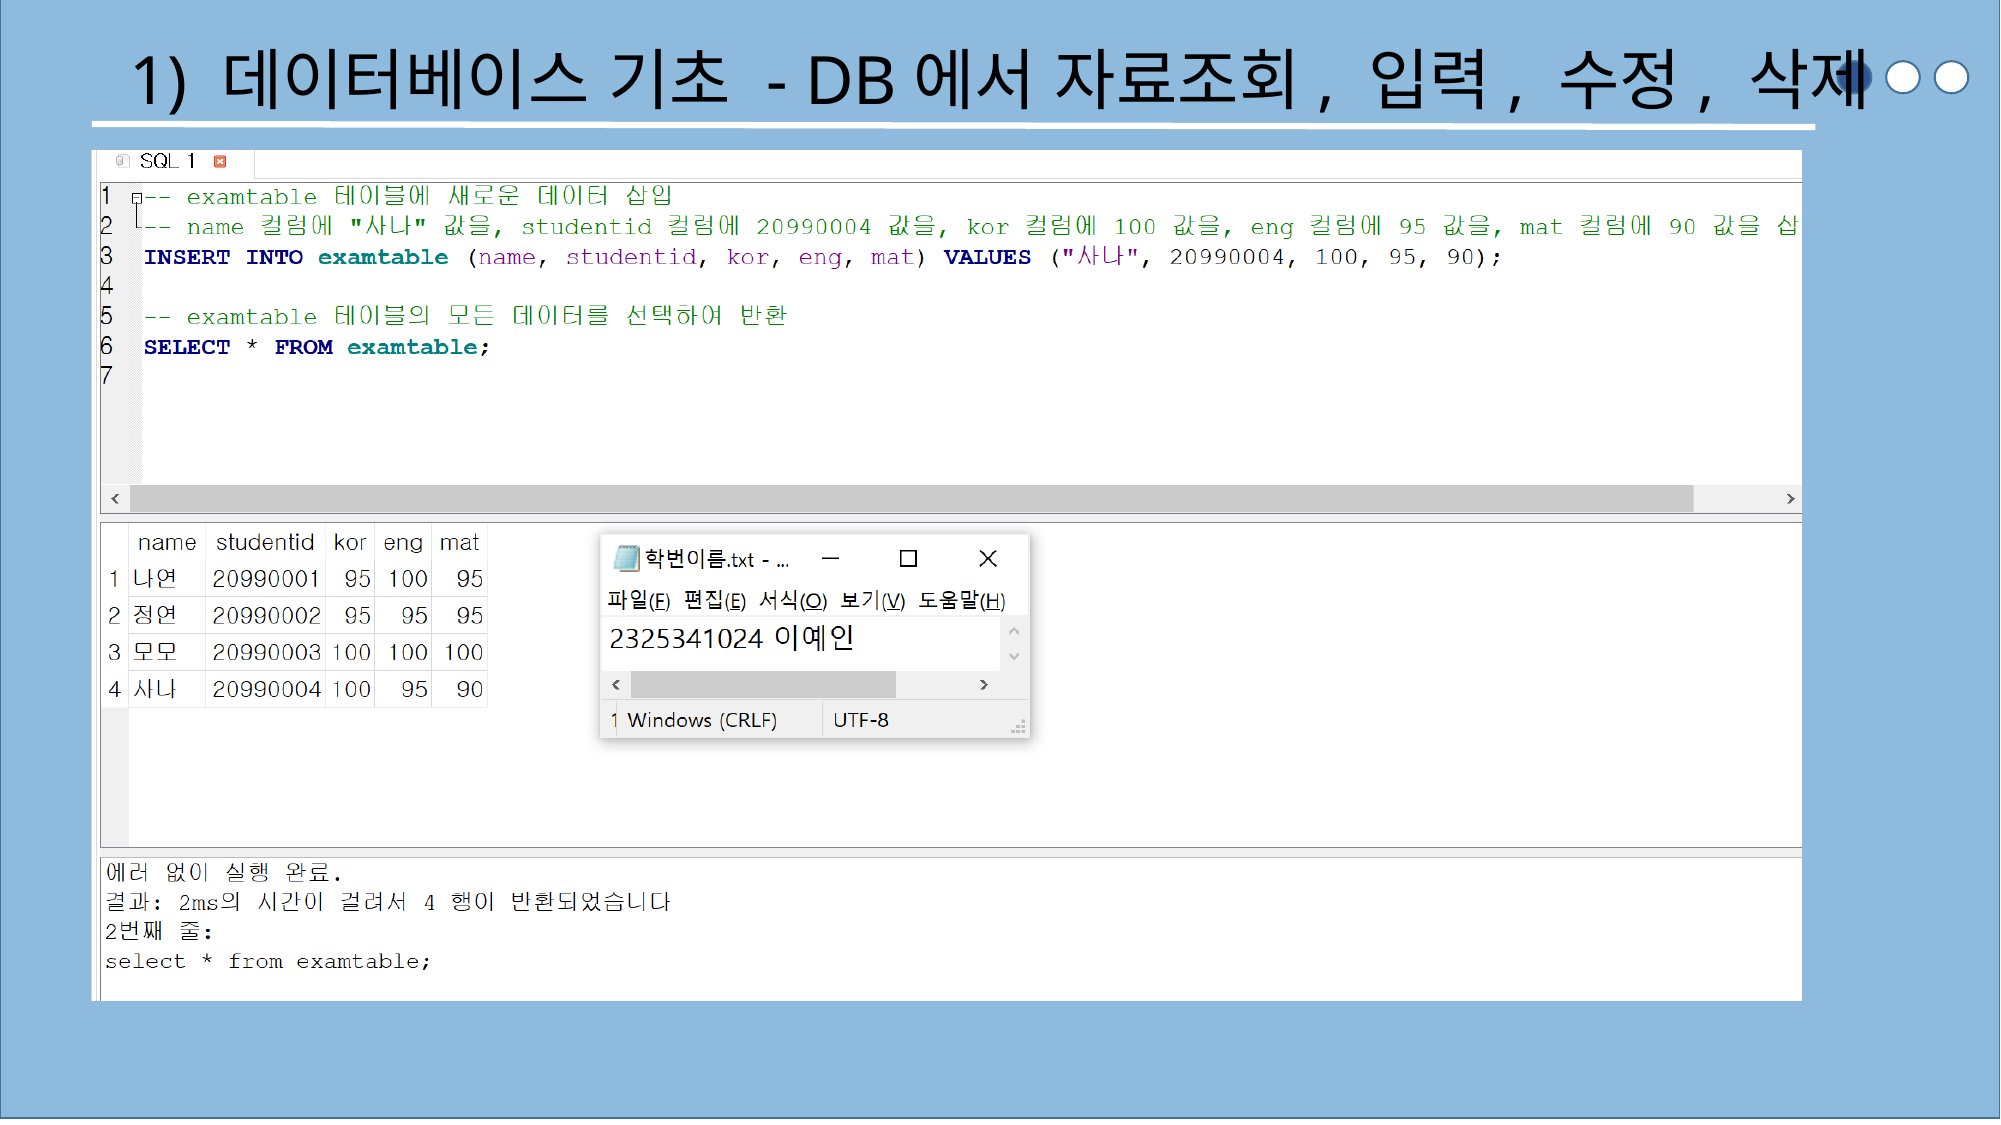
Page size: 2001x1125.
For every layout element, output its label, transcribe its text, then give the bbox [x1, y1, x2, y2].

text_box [91, 123, 1816, 127]
text_box 1) 데이터베이스 기초 - DB에서 자료조회, 입력, 수정, 삭제 [114, 30, 1935, 126]
picture [91, 150, 1802, 1001]
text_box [1837, 61, 1969, 94]
text_box [0, 0, 2000, 1119]
